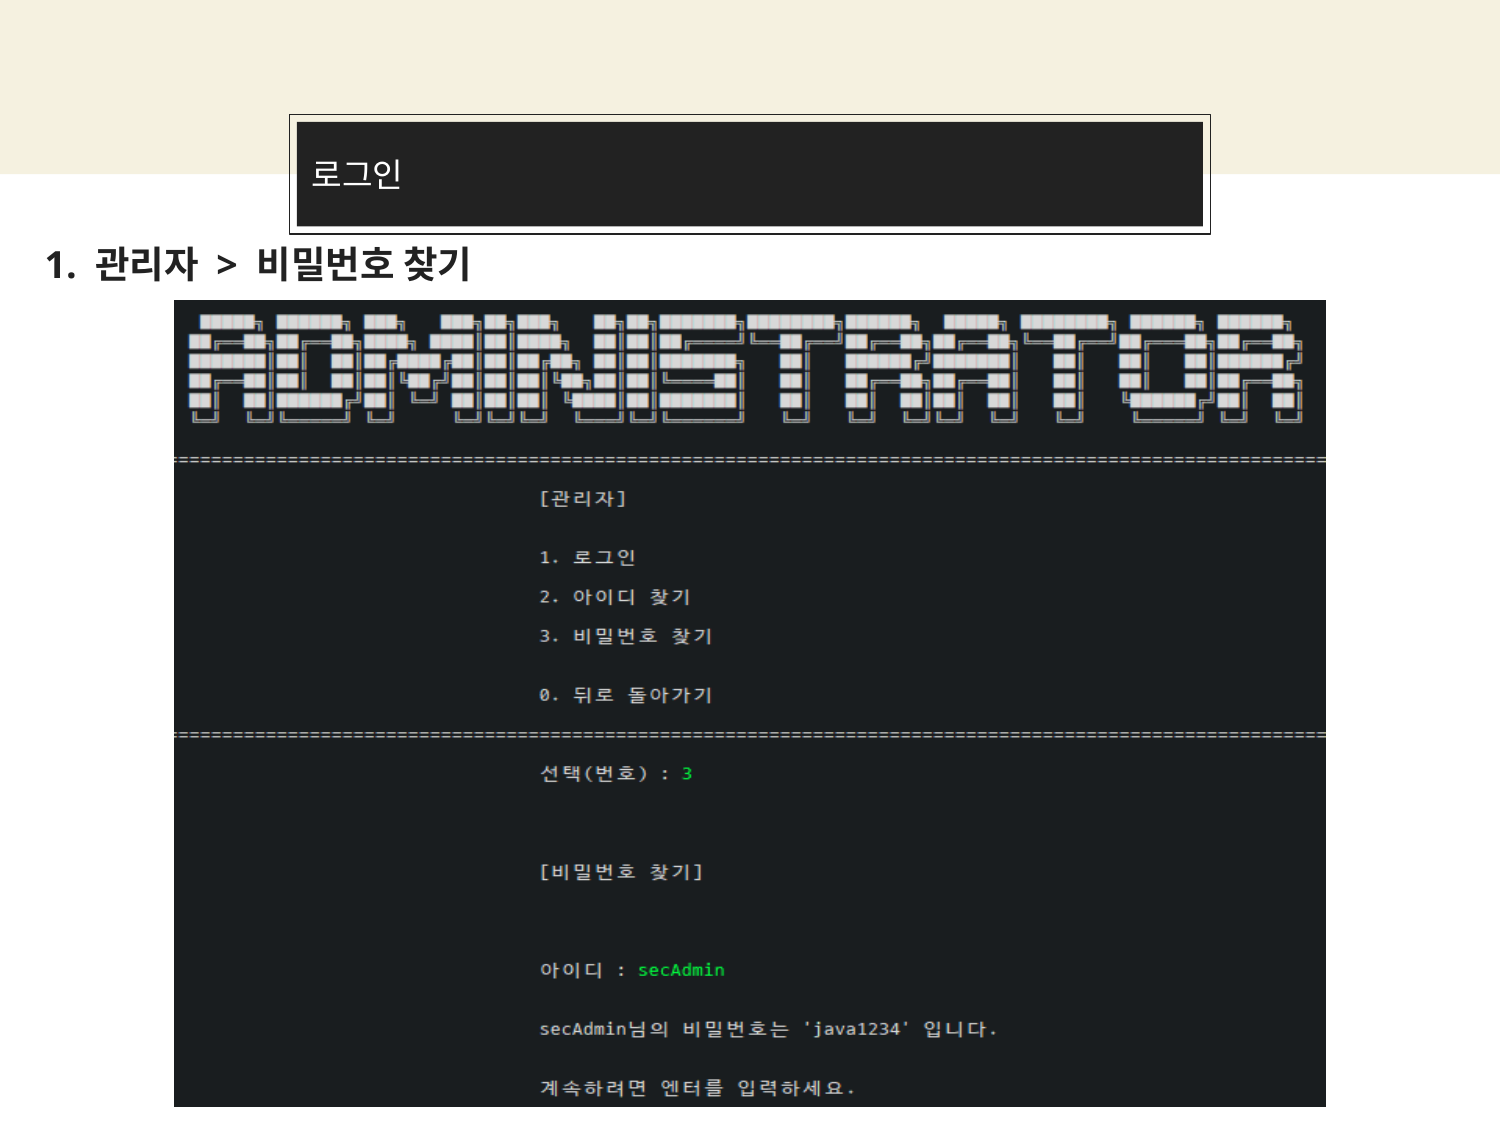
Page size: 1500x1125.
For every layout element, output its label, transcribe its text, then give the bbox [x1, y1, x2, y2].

picture [173, 300, 1326, 1107]
title 로그인 [296, 121, 1203, 226]
list 1. 관리자 > 비밀번호 찾기 [29, 226, 1425, 1078]
